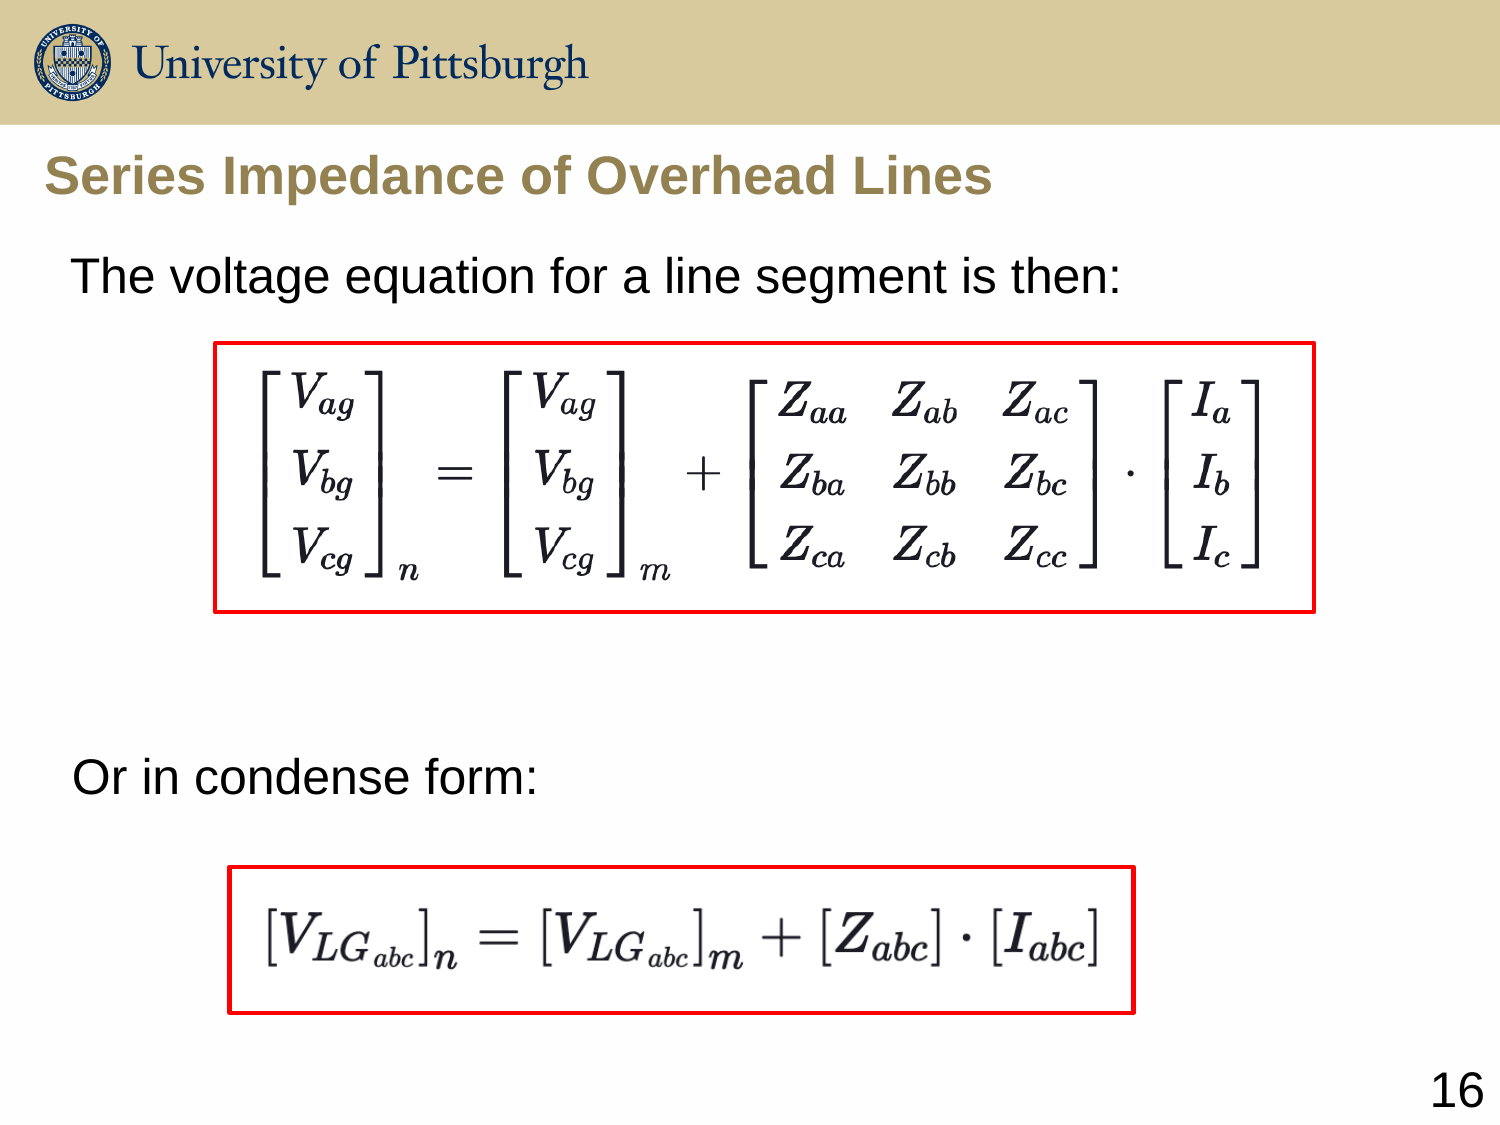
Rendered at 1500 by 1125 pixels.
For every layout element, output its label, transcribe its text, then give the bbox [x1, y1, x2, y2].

picture [0, 1, 1500, 1125]
title Series Impedance of Overhead Lines [29, 125, 1500, 221]
slide_number 16 [1362, 1050, 1500, 1125]
text_box The voltage equation for a line segment is then: [55, 235, 1418, 311]
text_box Or in condense form: [57, 736, 1152, 812]
